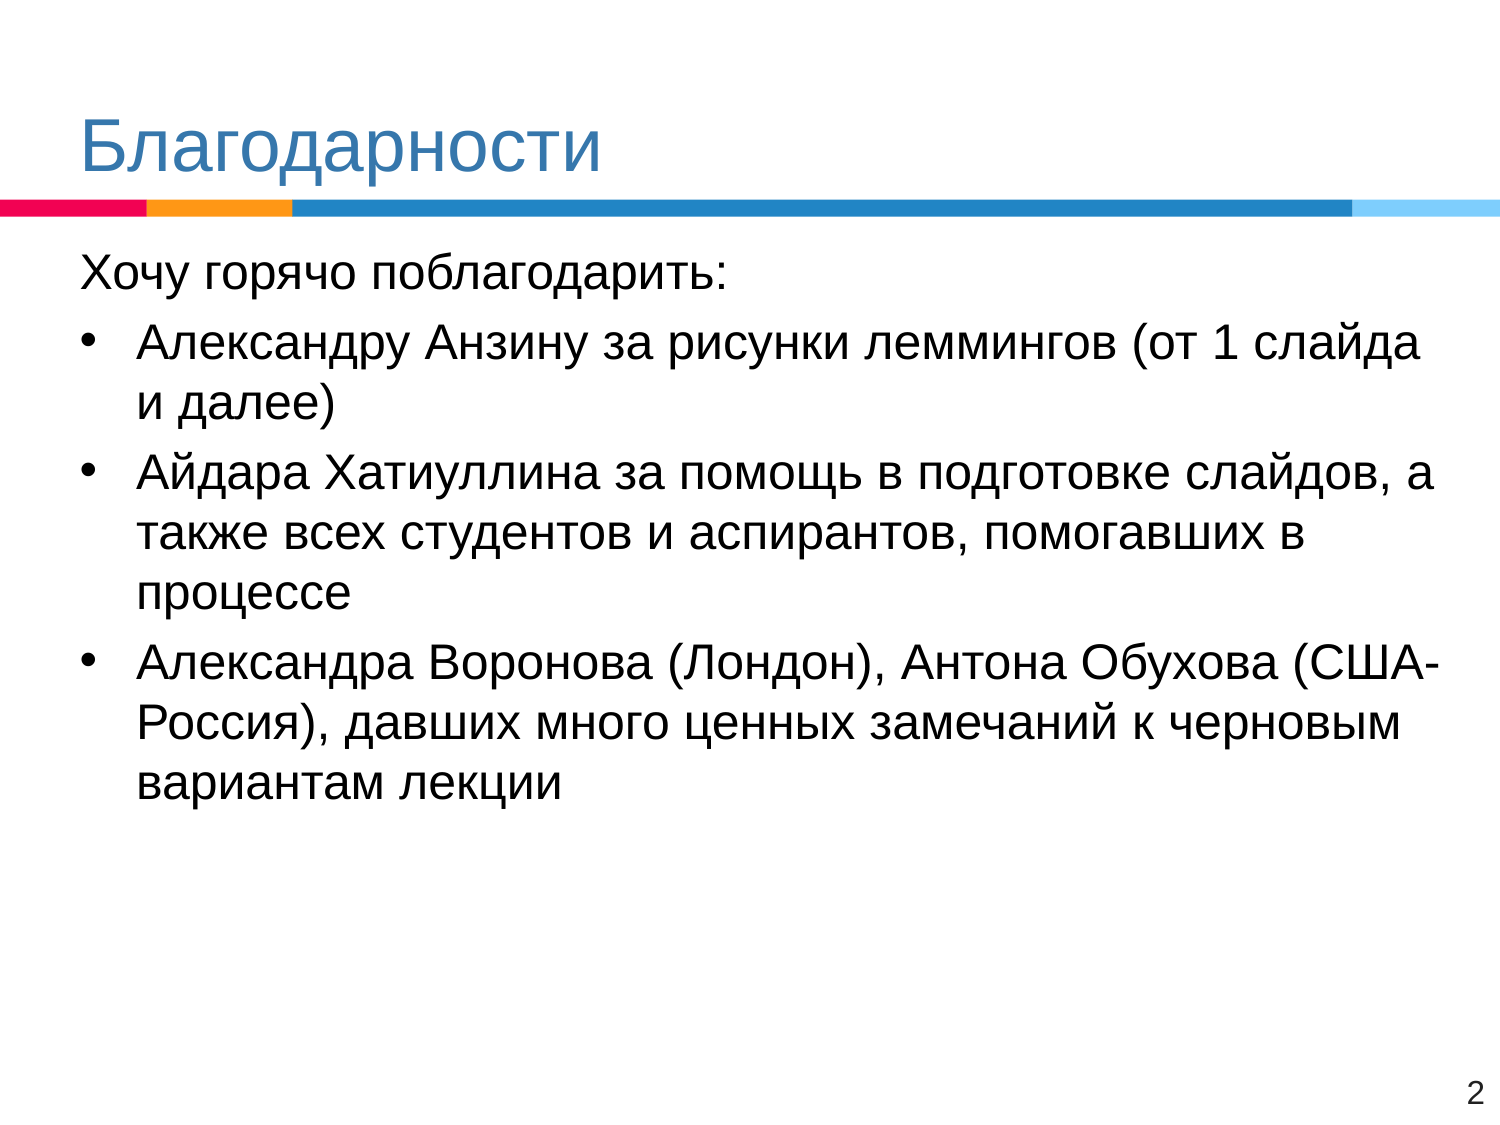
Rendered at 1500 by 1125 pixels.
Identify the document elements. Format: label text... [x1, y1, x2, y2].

title Благодарности [64, 6, 1316, 195]
list Хочу горячо поблагодарить: Александру Анзину за рисунки леммингов (от 1 слайда и далее) Айдара Хатиуллина за помощь в подготовке слайдов, а также всех студентов и аспирантов, помогавших в процессе Александра Воронова (Лондон), Антона Обухова (США-Россия), давших много ценных замечаний к черновым вариантам лекции [64, 231, 1459, 1000]
slide_number 2 [1403, 1064, 1500, 1116]
